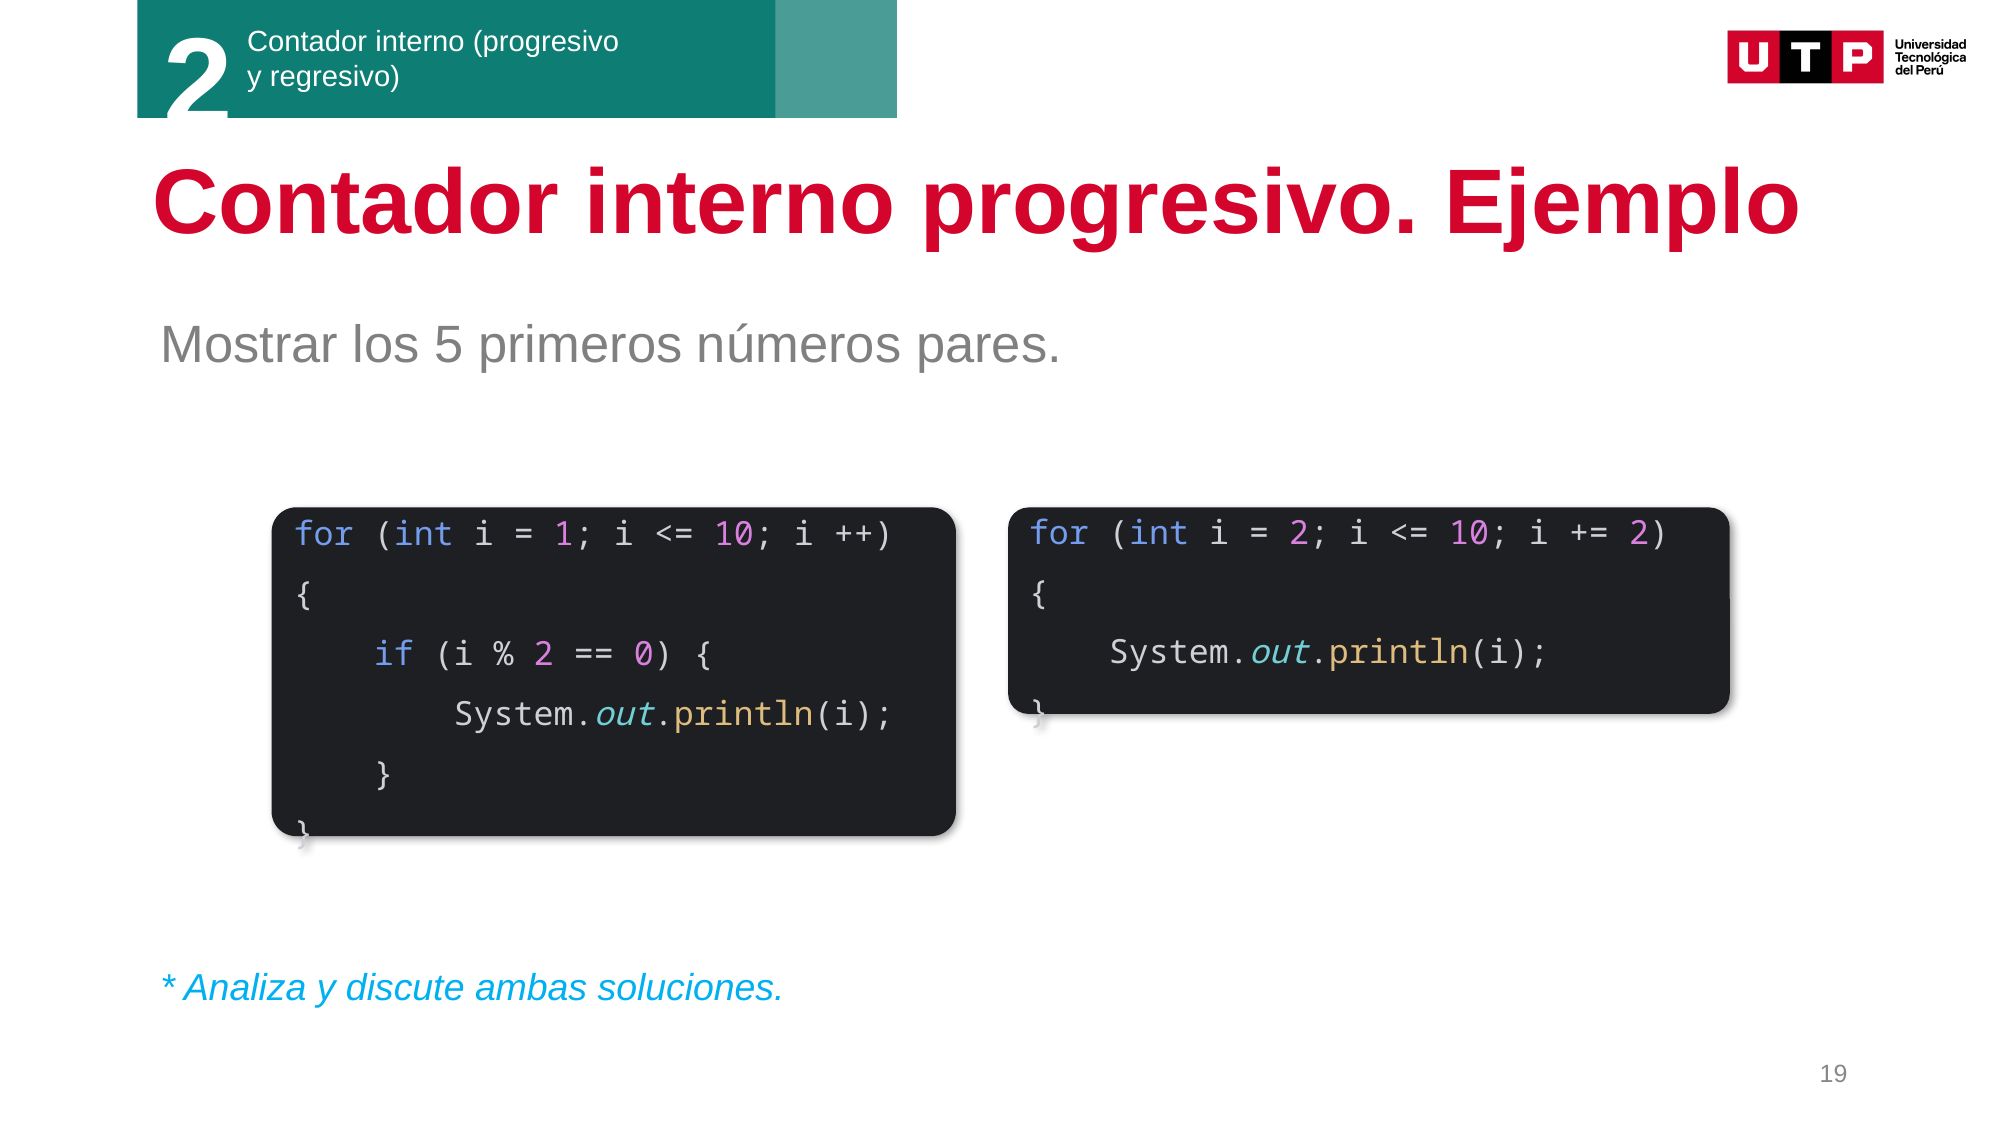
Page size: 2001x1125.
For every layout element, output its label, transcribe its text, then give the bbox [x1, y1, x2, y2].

list Mostrar los 5 primeros números pares. * Analiza y discute ambas soluciones. [137, 302, 1863, 1021]
slide_number 19 [1412, 1042, 1863, 1103]
text_box for (int i = 1; i <= 10; i ++) { if (i % 2 == 0) { System.out.println(i); } } [271, 507, 956, 837]
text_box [137, 0, 898, 160]
title Contador interno progresivo. Ejemplo [137, 139, 1863, 269]
picture [1716, 22, 1973, 89]
text_box for (int i = 2; i <= 10; i += 2) { System.out.println(i); } [1008, 507, 1730, 714]
